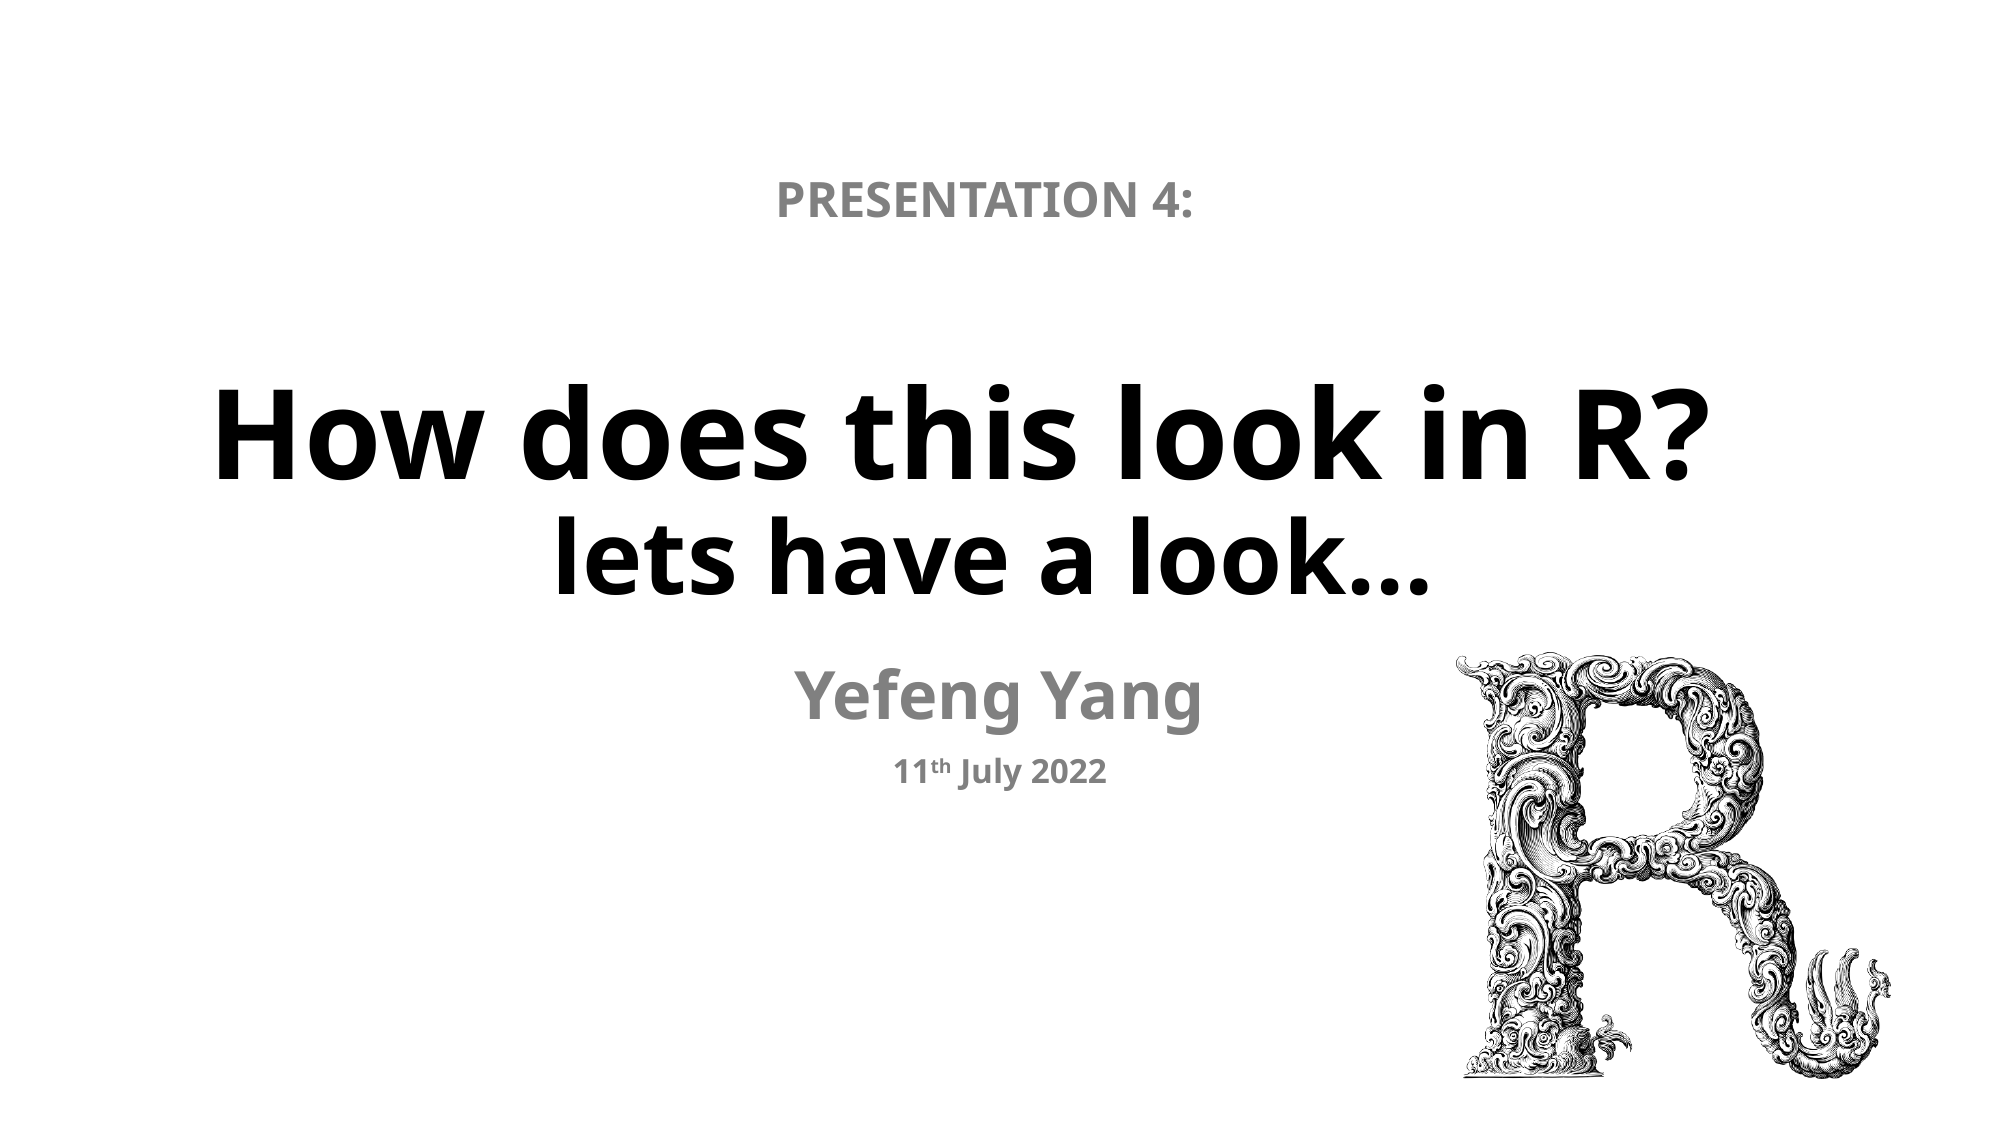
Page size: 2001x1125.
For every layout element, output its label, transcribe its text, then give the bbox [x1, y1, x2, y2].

text_box PRESENTATION 4: [752, 164, 1218, 239]
subtitle Yefeng Yang 11th July 2022 [249, 590, 1750, 863]
title How does this look in R? lets have a look… [24, 253, 1962, 625]
picture [1456, 652, 1891, 1080]
